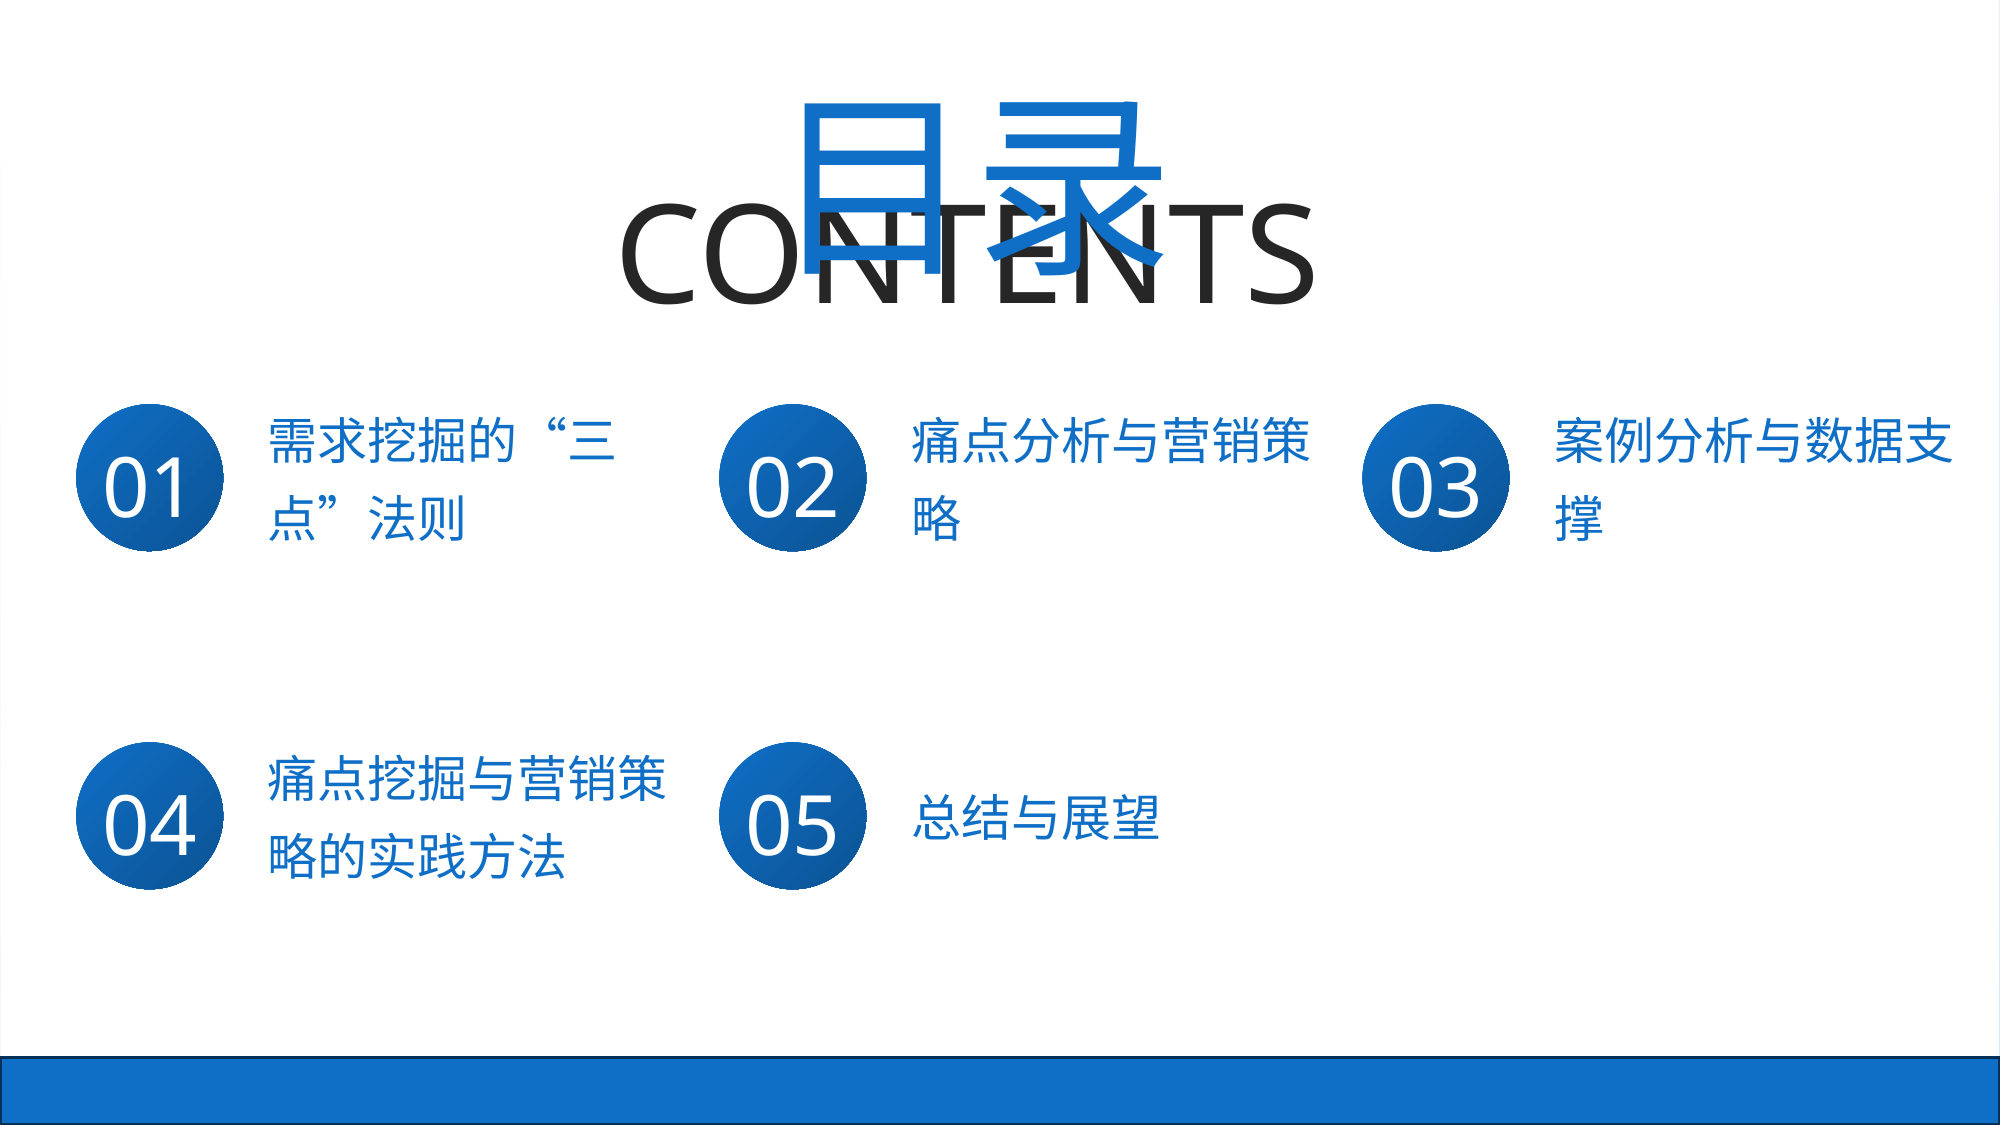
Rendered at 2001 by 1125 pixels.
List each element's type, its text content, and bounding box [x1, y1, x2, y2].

text_box 总结与展望 [910, 713, 1326, 902]
text_box 痛点挖掘与营销策略的实践方法 [267, 713, 683, 902]
text_box 目录 [773, 0, 1192, 288]
text_box 02 [707, 375, 879, 564]
text_box [1, 0, 1999, 1057]
text_box 04 [64, 713, 235, 902]
text_box 需求挖掘的“三点”法则 [267, 374, 683, 564]
text_box 01 [64, 374, 235, 564]
text_box 05 [707, 713, 879, 902]
text_box 案例分析与数据支撑 [1554, 375, 1969, 564]
text_box [0, 1057, 2000, 1125]
text_box CONTENTS [519, 110, 1416, 338]
text_box 03 [1350, 375, 1522, 564]
text_box 痛点分析与营销策略 [910, 375, 1326, 564]
